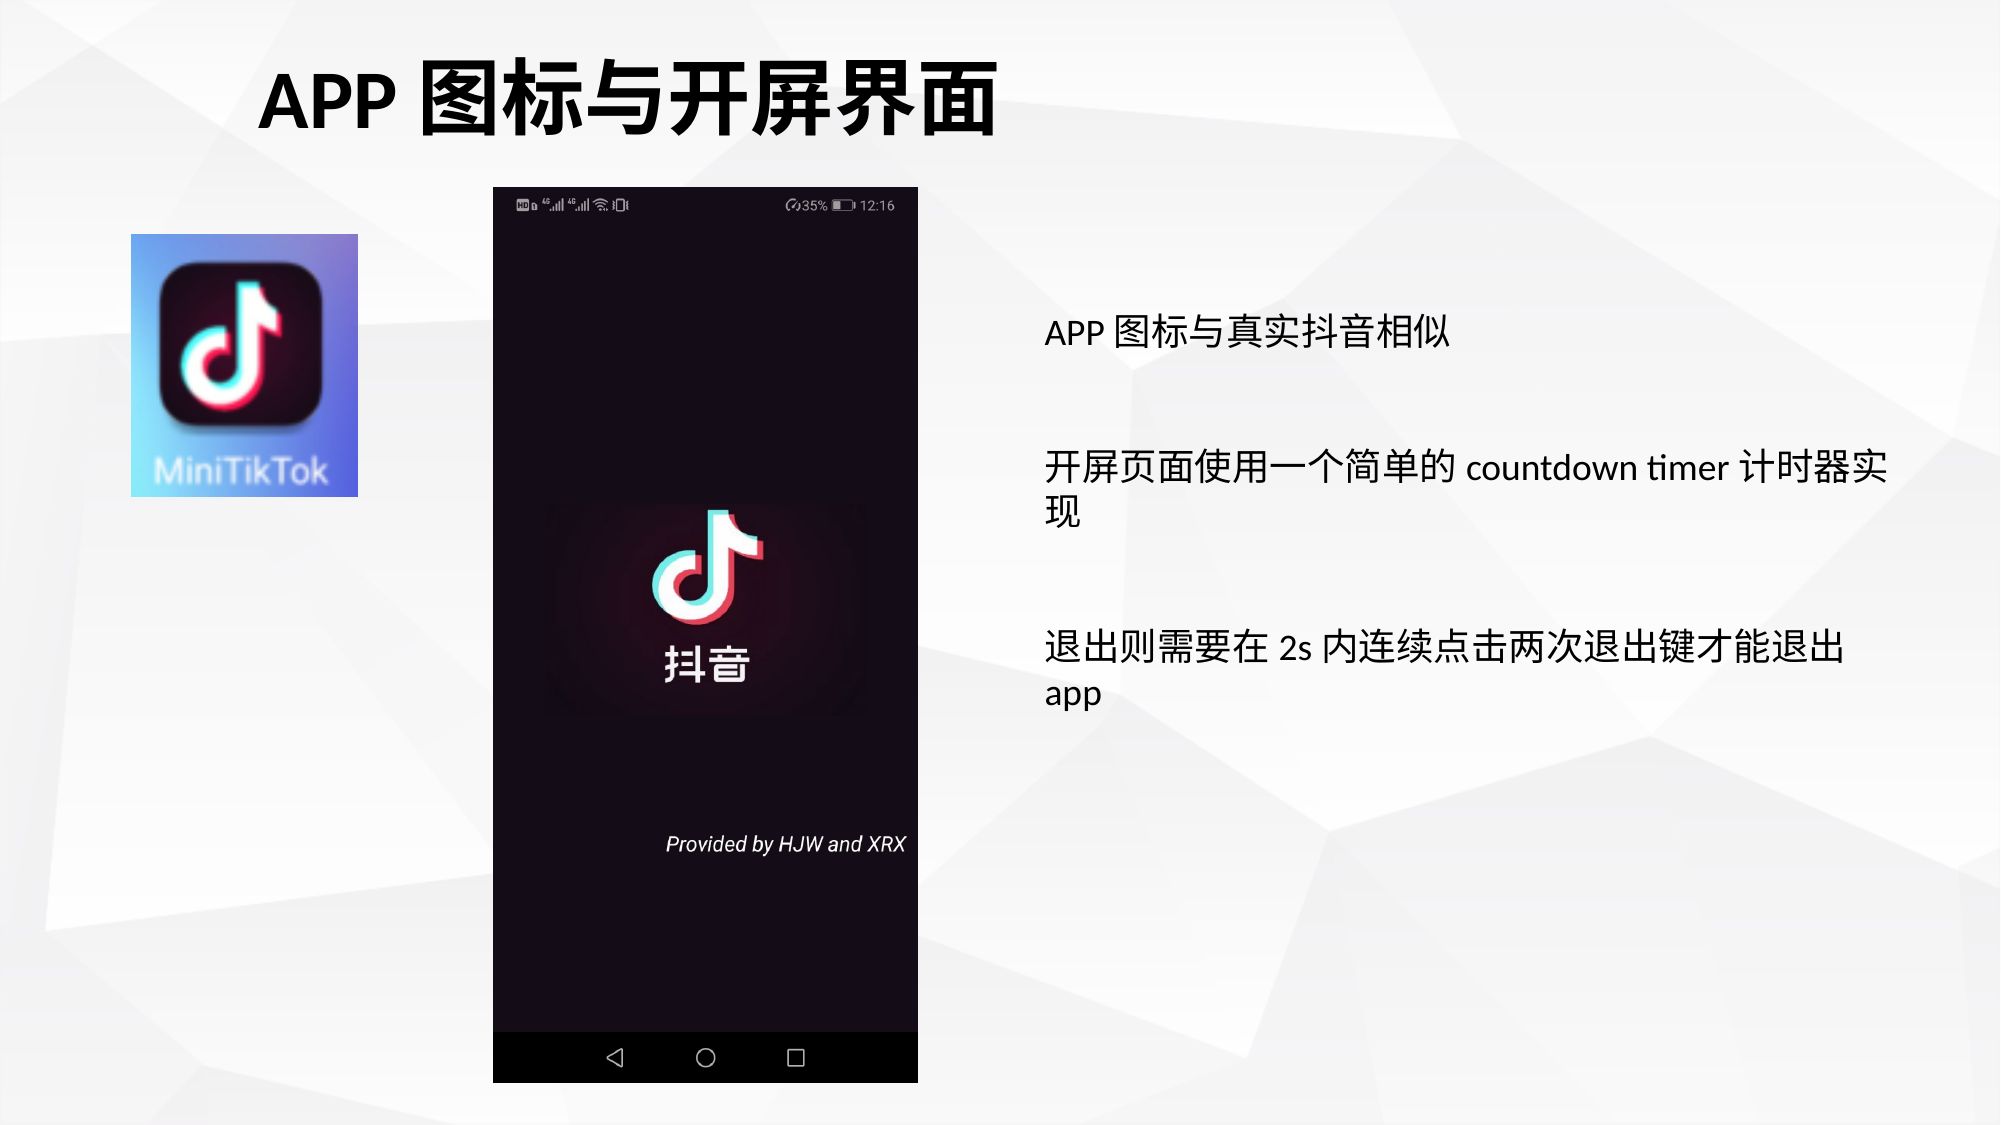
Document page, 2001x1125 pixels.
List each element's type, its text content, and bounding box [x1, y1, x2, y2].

picture [0, 0, 2001, 1125]
text_box APP图标与开屏界面 [244, 37, 1202, 153]
text_box APP图标与真实抖音相似 开屏页面使用一个简单的countdown timer计时器实现 退出则需要在2s内连续点击两次退出键才能退出app [1029, 255, 1904, 720]
